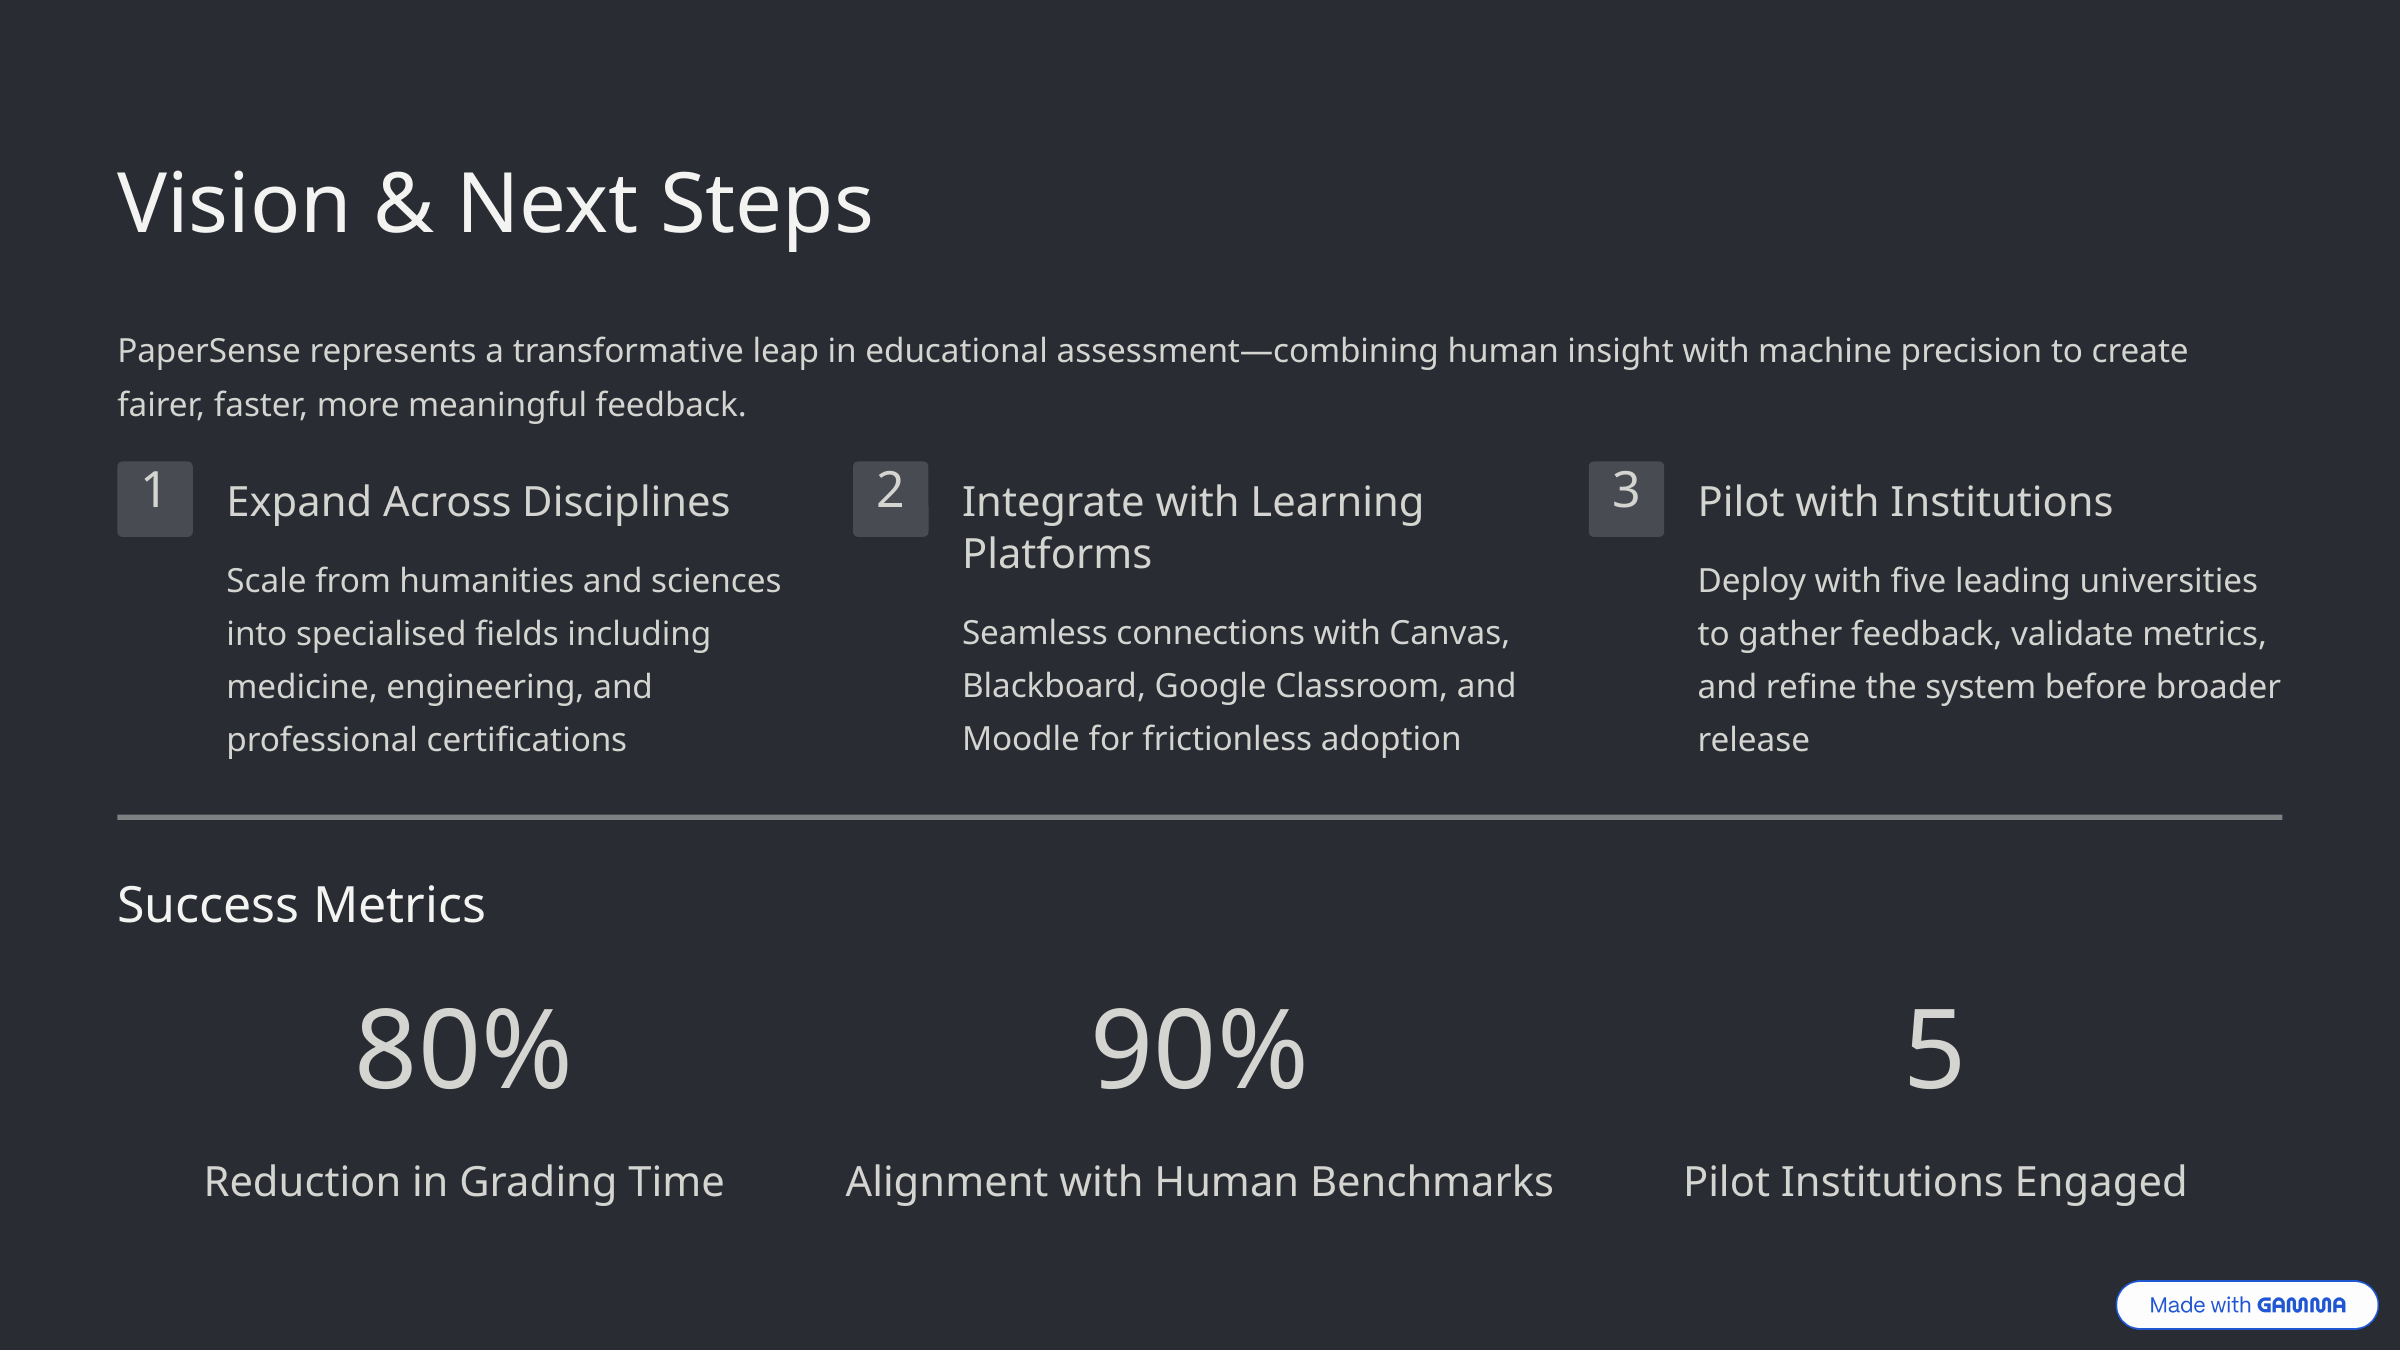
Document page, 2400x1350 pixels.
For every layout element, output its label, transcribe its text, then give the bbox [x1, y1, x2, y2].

text_box Alignment with Human Benchmarks [855, 1152, 1545, 1206]
text_box 1 [129, 467, 181, 531]
text_box [853, 461, 929, 537]
text_box 5 [1588, 1000, 2283, 1111]
text_box [117, 814, 2283, 820]
text_box Vision & Next Steps [117, 144, 956, 250]
text_box Integrate with Learning Platforms [962, 473, 1547, 578]
text_box Expand Across Disciplines [226, 473, 729, 526]
text_box Scale from humanities and sciences into specialised fields including medicine, engineering, and professional certifications [226, 545, 812, 761]
text_box [1588, 461, 1665, 537]
text_box 2 [865, 467, 916, 531]
text_box PaperSense represents a transformative leap in educational assessment—combining human insight with machine precision to create fairer, faster, more meaningful feedback. [117, 316, 2283, 424]
text_box Success Metrics [117, 870, 621, 934]
text_box 80% [117, 1000, 812, 1111]
text_box Deploy with five leading universities to gather feedback, validate metrics, and refine the system before broader release [1697, 545, 2283, 761]
text_box Seamless connections with Canvas, Blackboard, Google Classroom, and Moodle for frictionless adoption [962, 597, 1547, 759]
text_box Pilot Institutions Engaged [1687, 1152, 2184, 1206]
text_box 3 [1601, 467, 1652, 531]
text_box Reduction in Grading Time [211, 1152, 718, 1206]
picture [2106, 1271, 2389, 1339]
text_box [117, 461, 193, 537]
text_box 90% [853, 1000, 1547, 1111]
text_box Pilot with Institutions [1697, 473, 2118, 526]
